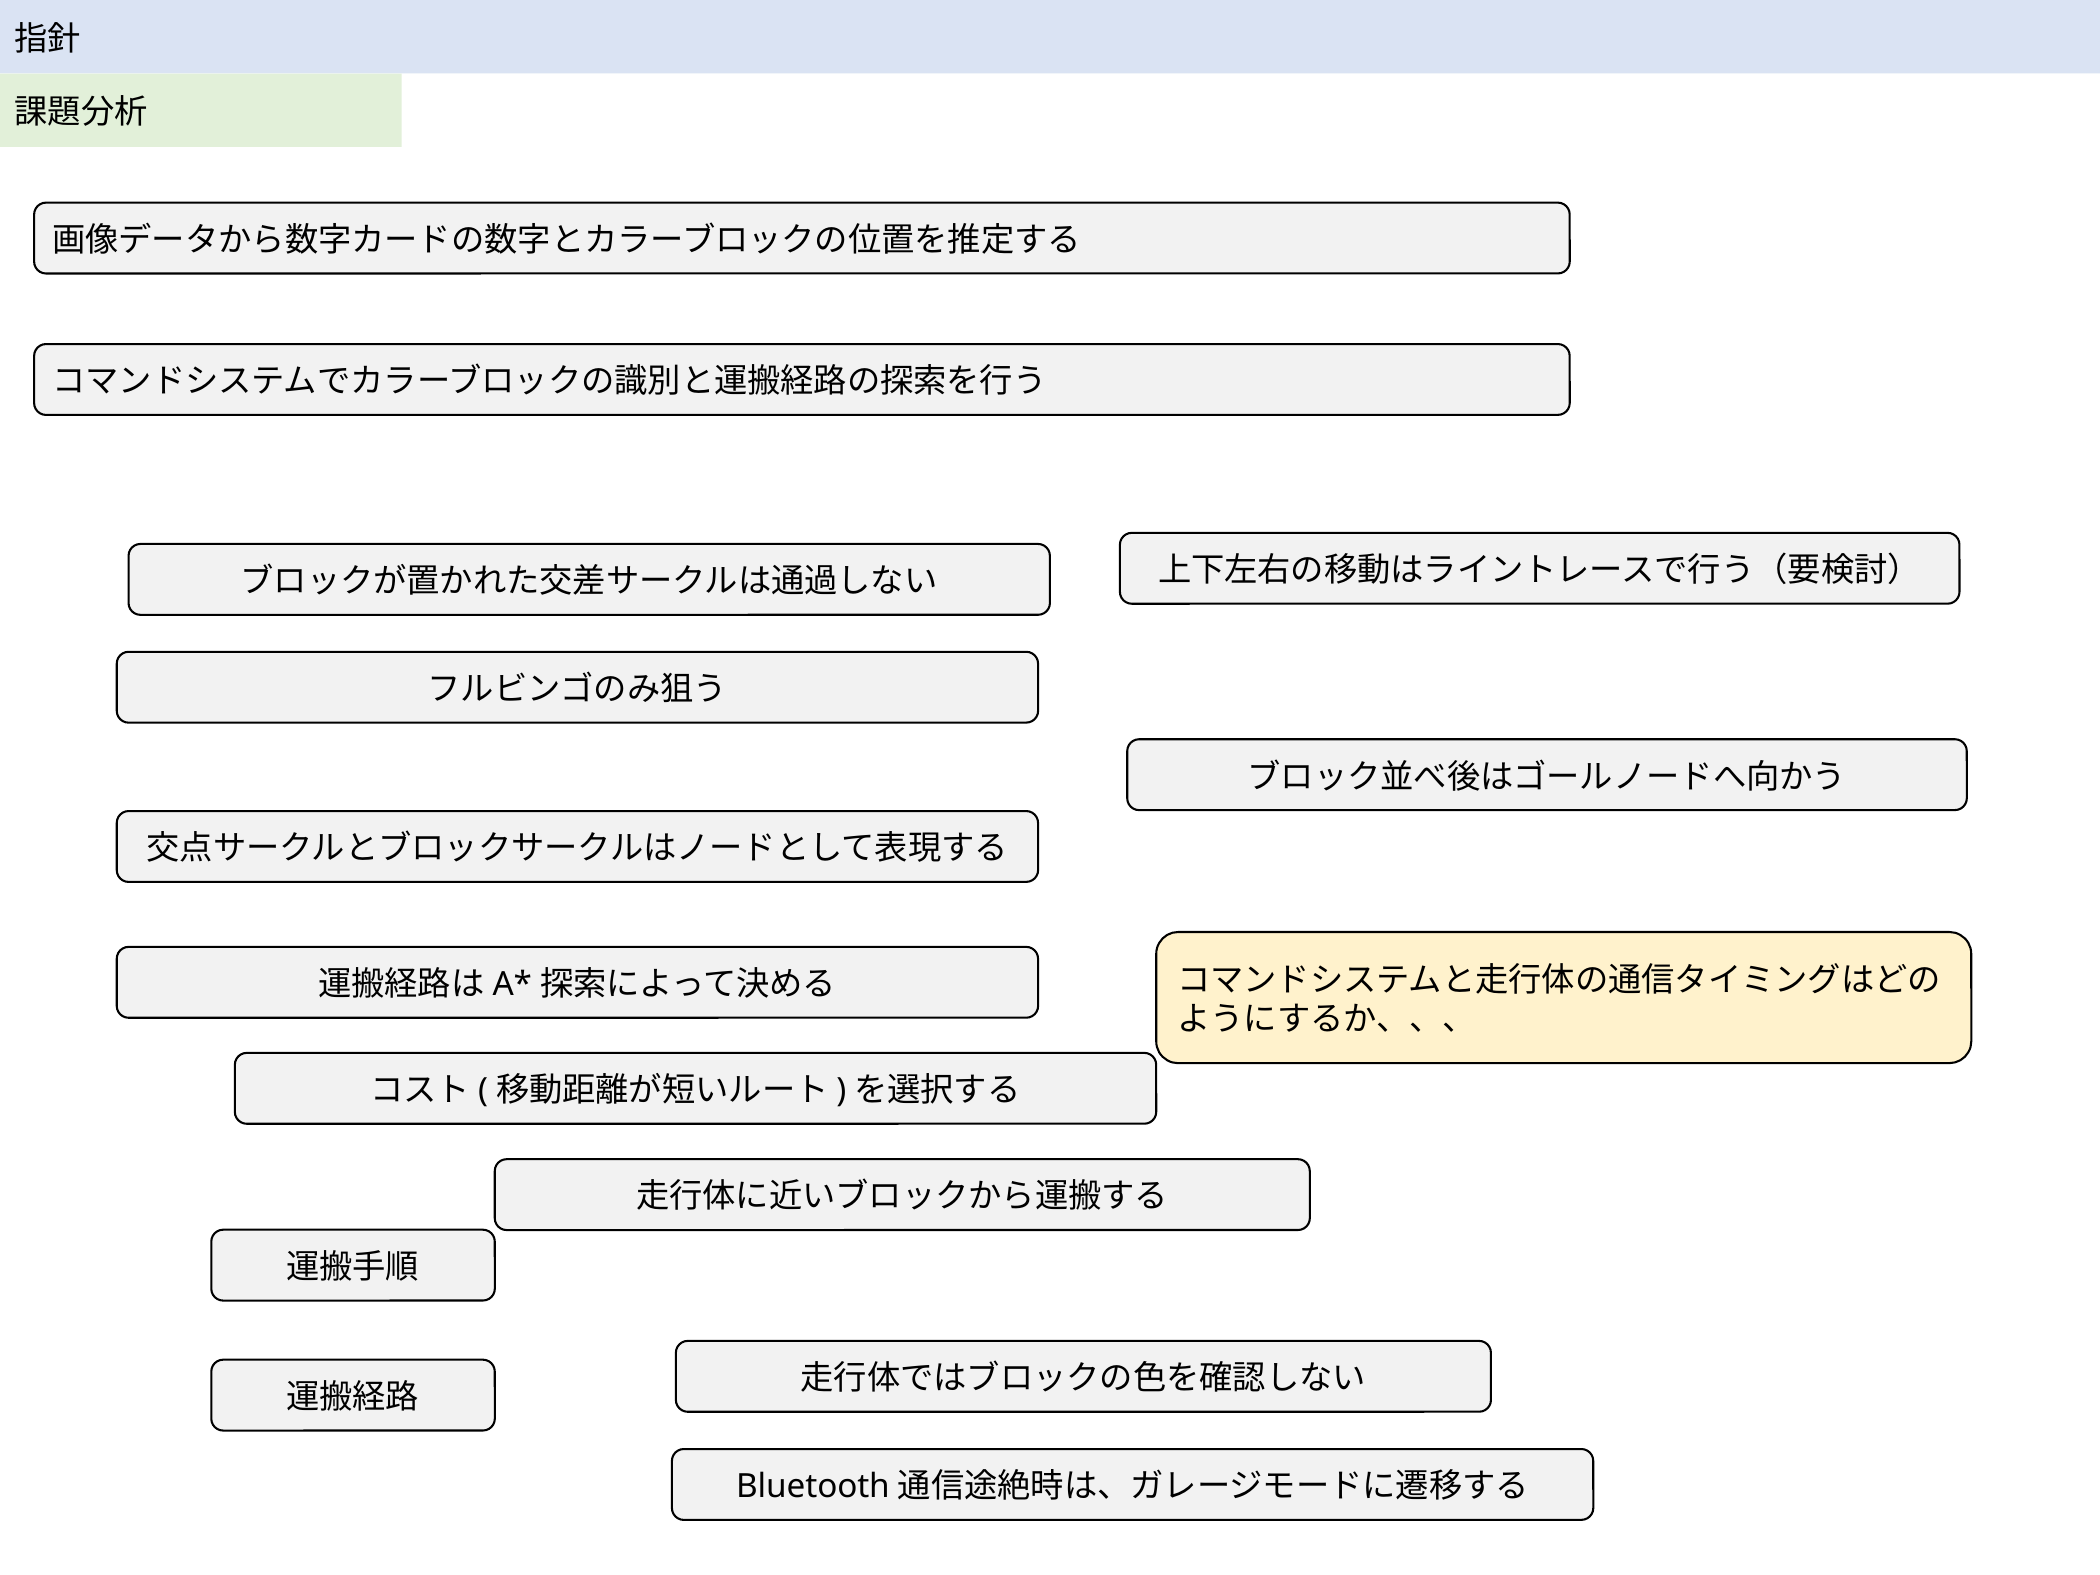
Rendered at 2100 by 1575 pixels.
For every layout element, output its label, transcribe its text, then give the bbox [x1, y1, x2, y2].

text_box Bluetooth通信途絶時は、ガレージモードに遷移する [670, 1448, 1595, 1521]
text_box 運搬手順 [210, 1228, 496, 1302]
text_box フルビンゴのみ狙う [115, 650, 1040, 724]
text_box 上下左右の移動はライントレースで行う（要検討） [1118, 531, 1961, 605]
text_box コスト(移動距離が短いルート)を選択する [233, 1051, 1158, 1125]
text_box 運搬経路 [210, 1358, 496, 1432]
text_box 交点サークルとブロックサークルはノードとして表現する [115, 810, 1040, 883]
text_box ブロックが置かれた交差サークルは通過しない [127, 542, 1051, 616]
text_box コマンドシステムと走行体の通信タイミングはどのようにするか、、、 [1155, 930, 1973, 1065]
text_box 指針 [0, 0, 2100, 74]
text_box 走行体に近いブロックから運搬する [493, 1158, 1311, 1232]
text_box ブロック並べ後はゴールノードへ向かう [1126, 738, 1968, 812]
text_box コマンドシステムでカラーブロックの識別と運搬経路の探索を行う [33, 343, 1571, 416]
text_box 画像データから数字カードの数字とカラーブロックの位置を推定する [33, 201, 1571, 275]
text_box 課題分析 [0, 72, 403, 148]
text_box 走行体ではブロックの色を確認しない [674, 1339, 1492, 1413]
text_box 運搬経路はA*探索によって決める [115, 945, 1040, 1019]
